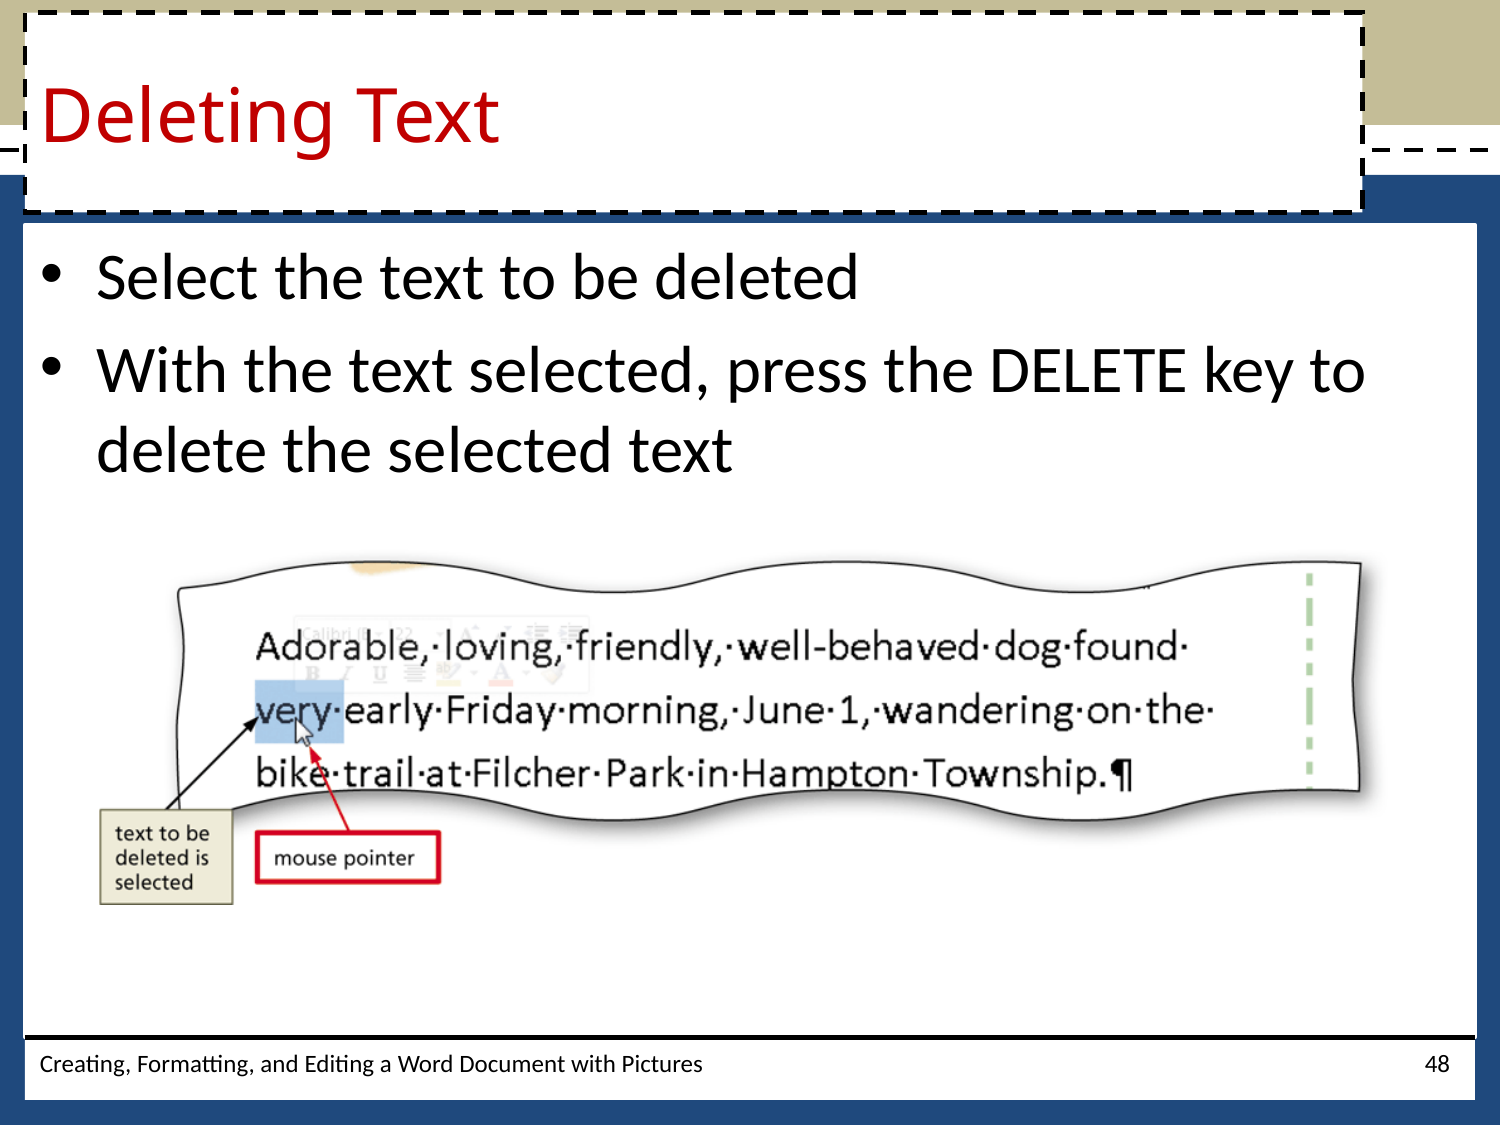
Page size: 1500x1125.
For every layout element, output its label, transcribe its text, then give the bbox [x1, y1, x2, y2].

slide_number 48 [1400, 1040, 1475, 1100]
list Select the text to be deleted With the text selected, press the DELETE key to delete the selected text [24, 224, 1476, 1024]
picture [99, 549, 1388, 905]
footer Creating, Formatting, and Editing a Word Document with Pictures [24, 1040, 1400, 1100]
title Deleting Text [23, 10, 1365, 215]
